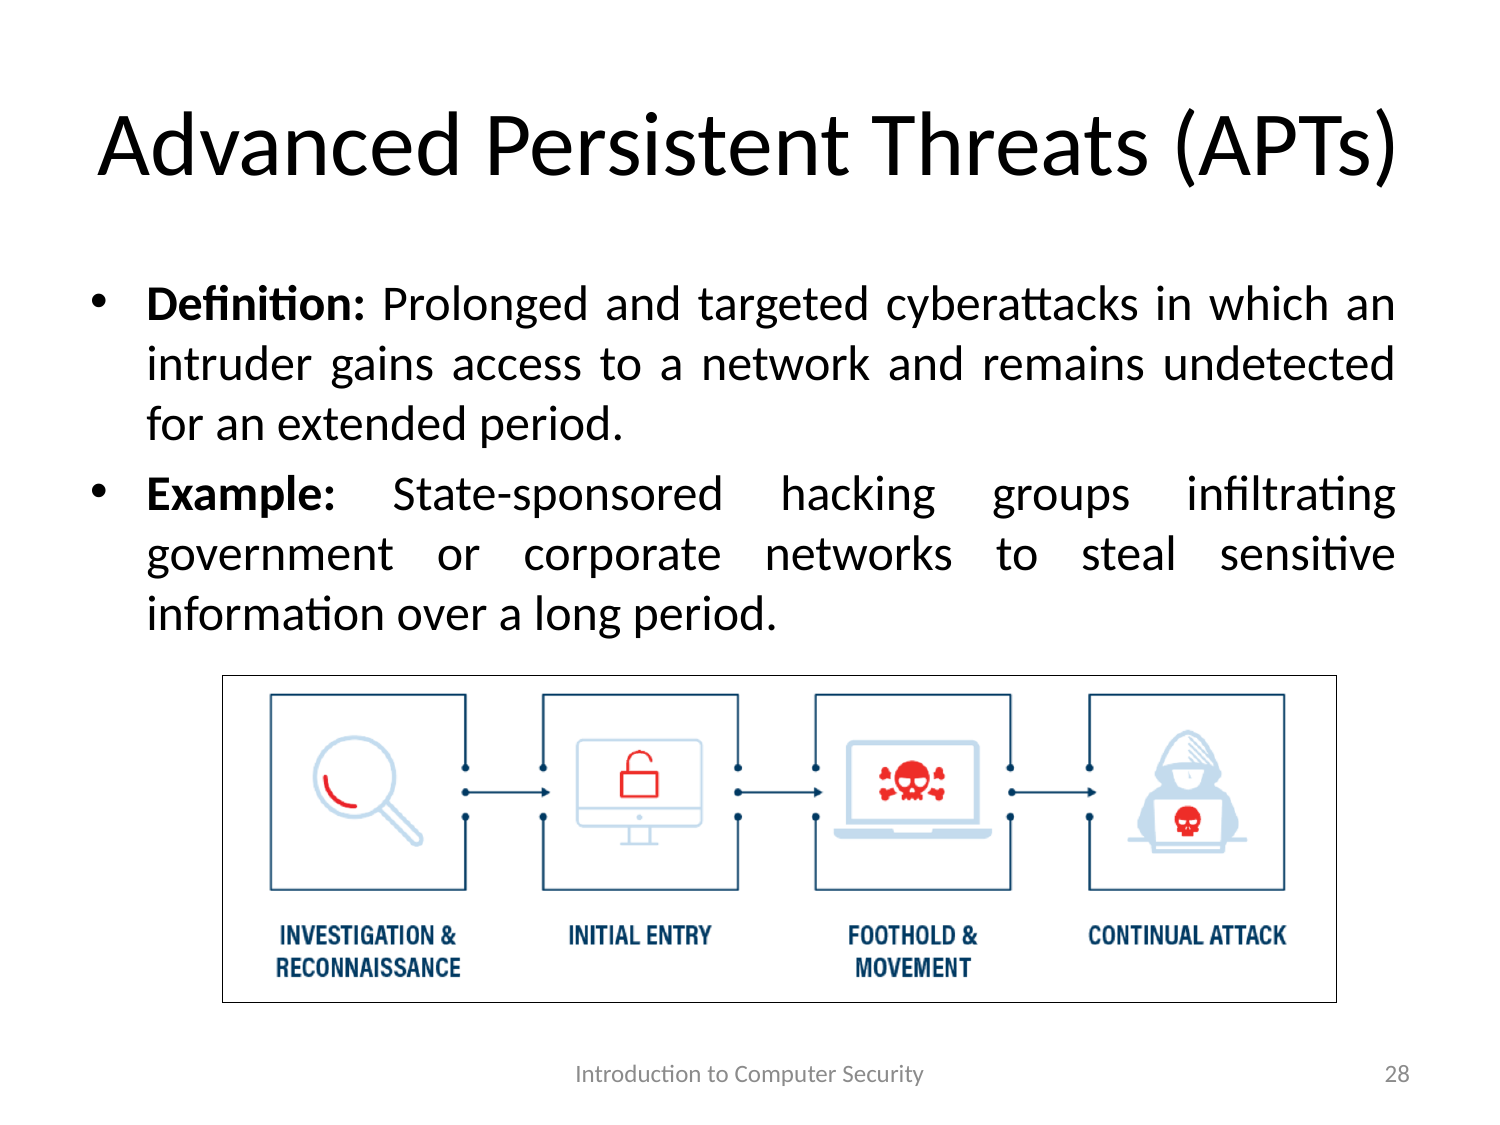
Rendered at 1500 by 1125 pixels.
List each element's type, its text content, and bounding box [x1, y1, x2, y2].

list Definition: Prolonged and targeted cyberattacks in which an intruder gains access to a network and remains undetected for an extended period. Example: State-sponsored hacking groups infiltrating government or corporate networks to steal sensitive information over a long period. [75, 262, 1412, 1005]
title Advanced Persistent Threats (APTs) [75, 45, 1425, 233]
slide_number 28 [1074, 1042, 1425, 1103]
footer Introduction to Computer Security [512, 1042, 988, 1103]
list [221, 675, 1337, 1003]
